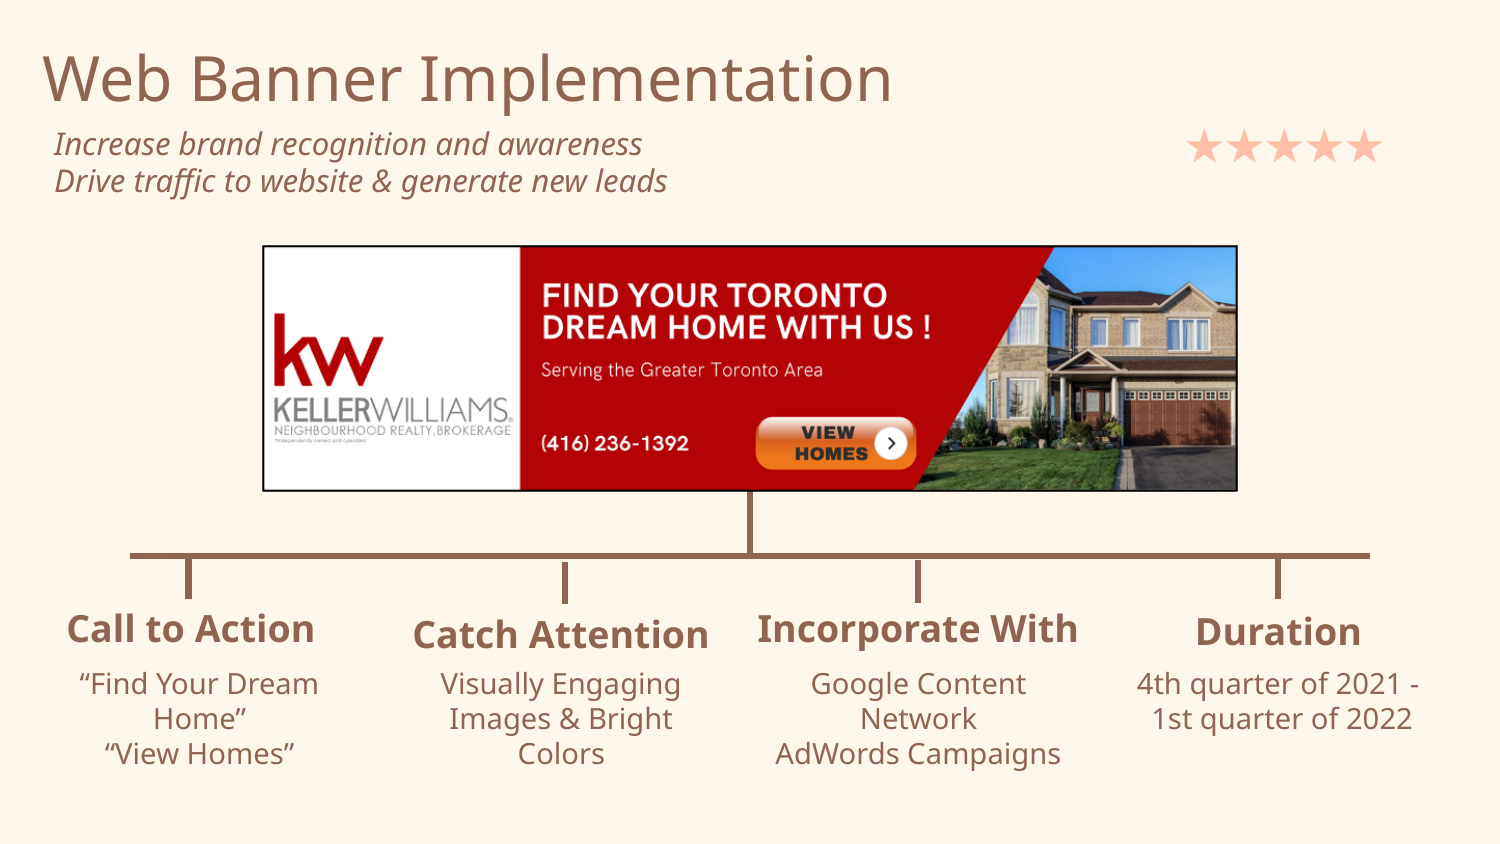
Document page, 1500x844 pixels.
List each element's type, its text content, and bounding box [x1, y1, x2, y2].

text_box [129, 448, 1371, 605]
subtitle 4th quarter of 2021 - 1st quarter of 2022 [1053, 650, 1500, 771]
subtitle “Find Your Dream Home” “View Homes” [17, 650, 382, 771]
title Web Banner Implementation [27, 23, 970, 118]
title Duration [1141, 609, 1416, 650]
title Increase brand recognition and awareness Drive traffic to website & generate new leads [39, 109, 874, 205]
picture [262, 245, 1238, 492]
title Call to Action [24, 606, 359, 650]
subtitle Google Content Network AdWords Campaigns [741, 650, 1053, 771]
title Catch Attention [379, 613, 744, 672]
title Incorporate With [744, 613, 1121, 650]
subtitle Visually Engaging Images & Bright Colors [391, 650, 732, 771]
